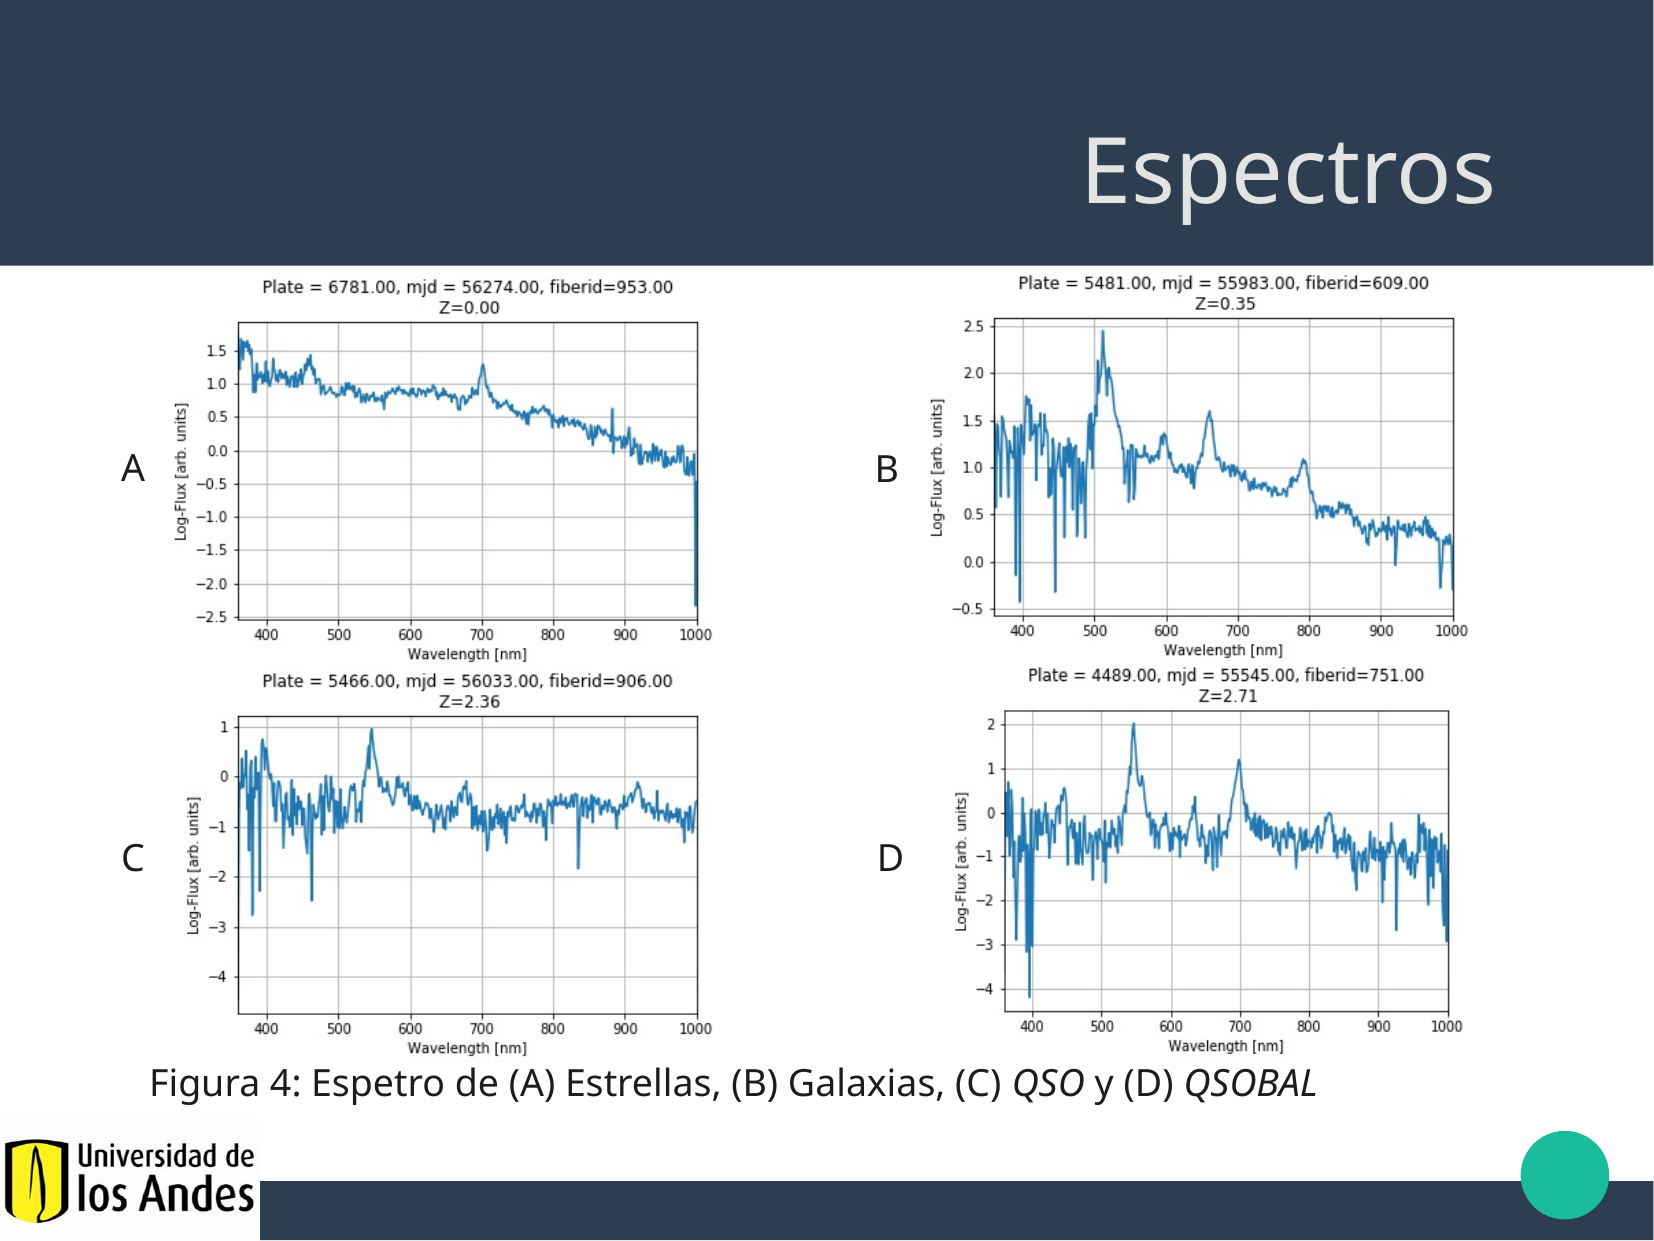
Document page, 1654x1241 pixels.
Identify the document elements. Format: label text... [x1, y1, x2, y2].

text_box D [862, 826, 927, 886]
text_box B [859, 437, 914, 496]
text_box Espectros [58, 88, 1595, 246]
picture [0, 1115, 261, 1241]
text_box C [106, 826, 159, 886]
picture [164, 274, 757, 1064]
picture [919, 270, 1512, 1061]
text_box Figura 4: Espetro de (A) Estrellas, (B) Galaxias, (C) QSO y (D) QSOBAL [134, 1051, 1559, 1110]
text_box A [106, 436, 159, 496]
